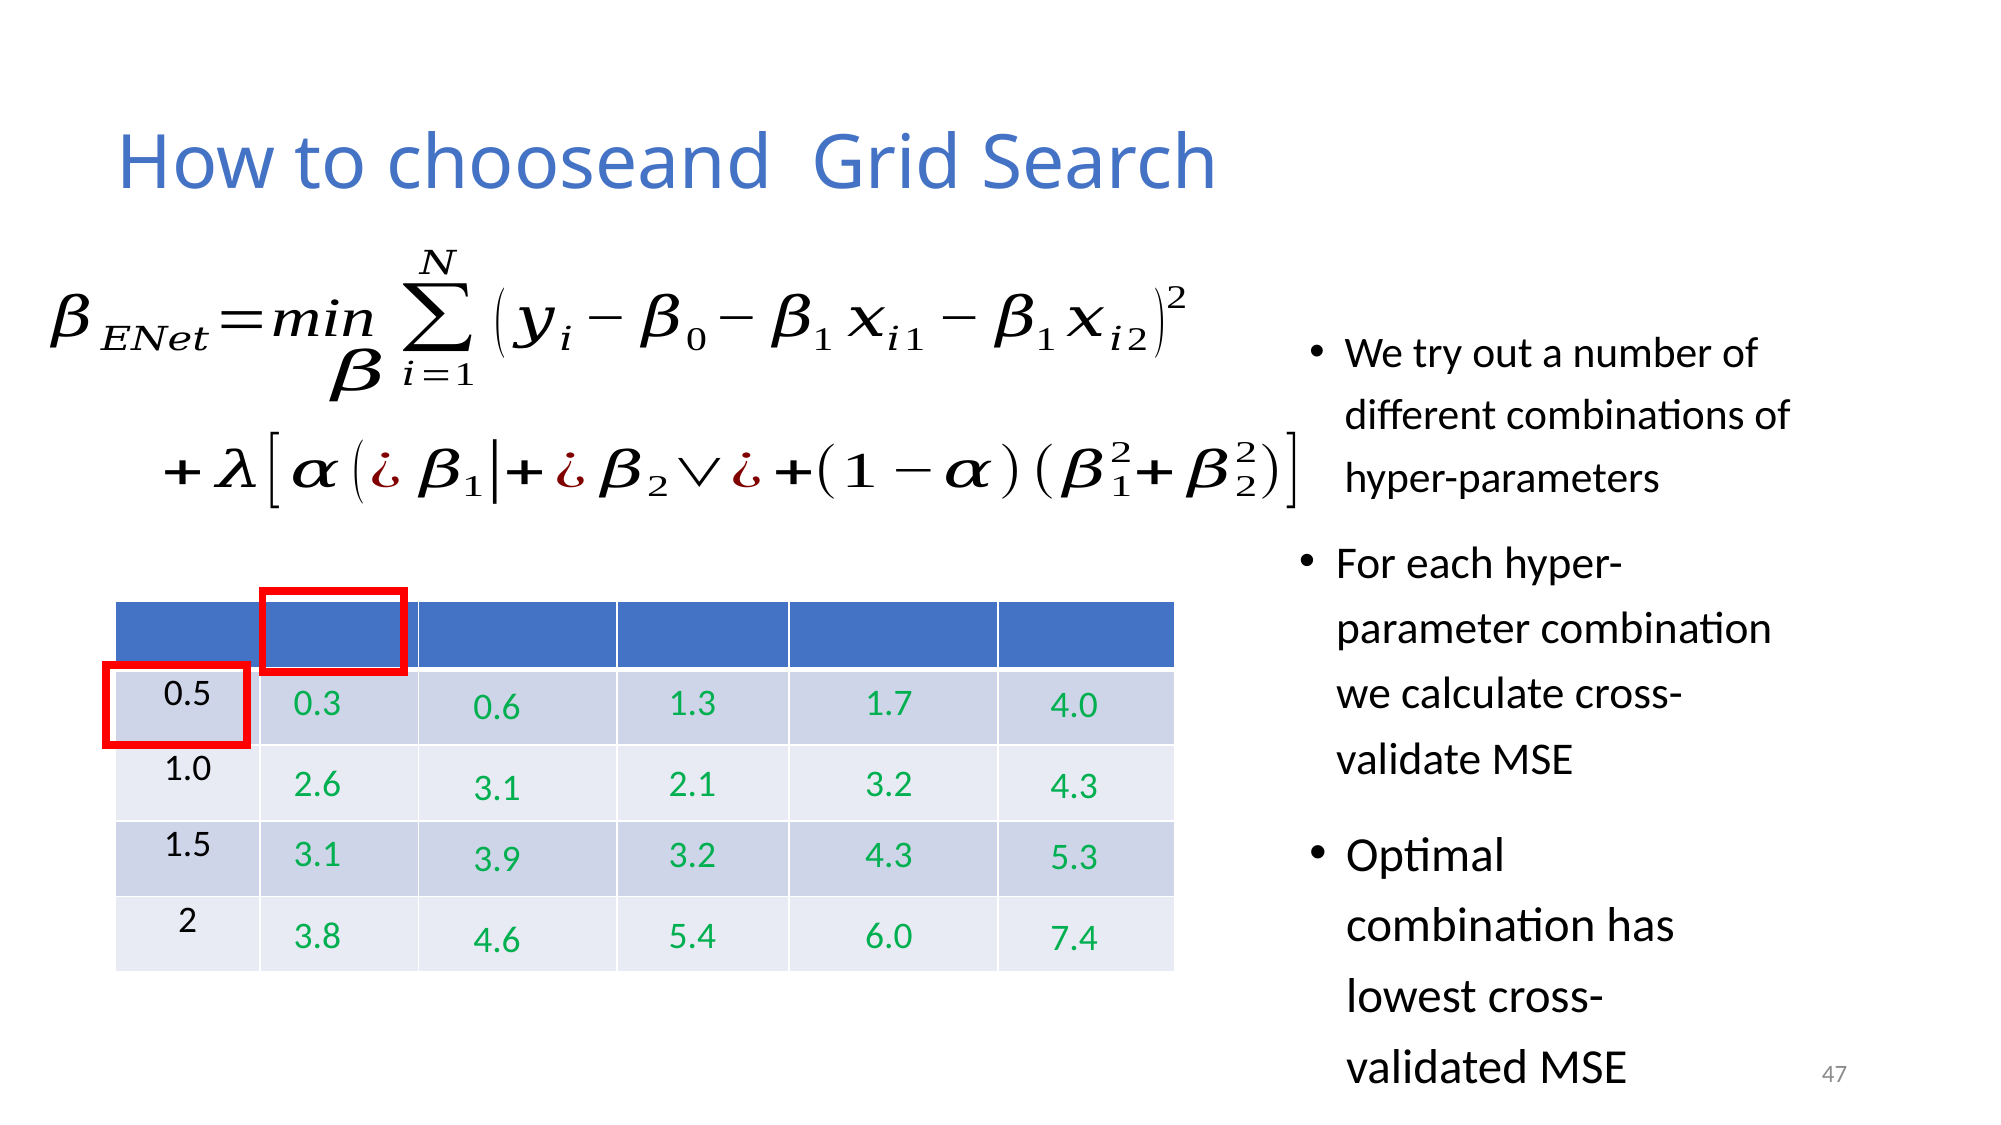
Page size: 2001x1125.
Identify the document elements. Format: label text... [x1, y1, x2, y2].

slide_number 47 [1778, 1042, 1863, 1103]
text_box 4.6 [458, 907, 536, 968]
list We try out a number of different combinations of hyper-parameters [1294, 305, 1816, 513]
text_box 7.4 [1035, 905, 1113, 966]
text_box Optimal combination has lowest cross-validated MSE [1294, 803, 1778, 1103]
text_box 3.2 [850, 751, 928, 812]
text_box 4.3 [850, 822, 928, 883]
text_box 6.0 [850, 903, 928, 964]
text_box For each hyper-parameter combination we calculate cross-validate MSE [1284, 514, 1816, 832]
text_box 3.1 [278, 821, 356, 881]
text_box 0.6 [458, 674, 536, 735]
text_box 1.3 [653, 670, 731, 731]
text_box 0.3 [278, 676, 356, 731]
text_box 5.3 [1035, 825, 1113, 885]
text_box 4.3 [1035, 753, 1113, 814]
text_box 3.9 [458, 826, 536, 887]
text_box 3.1 [458, 755, 536, 816]
text_box 3.8 [278, 903, 356, 964]
text_box 2.6 [278, 751, 356, 812]
text_box 2.1 [653, 751, 731, 812]
text_box [102, 661, 251, 749]
text_box 1.7 [850, 670, 928, 731]
text_box 3.2 [653, 822, 731, 883]
text_box 4.0 [1035, 673, 1113, 733]
text_box [259, 587, 408, 676]
text_box 5.4 [653, 903, 731, 964]
